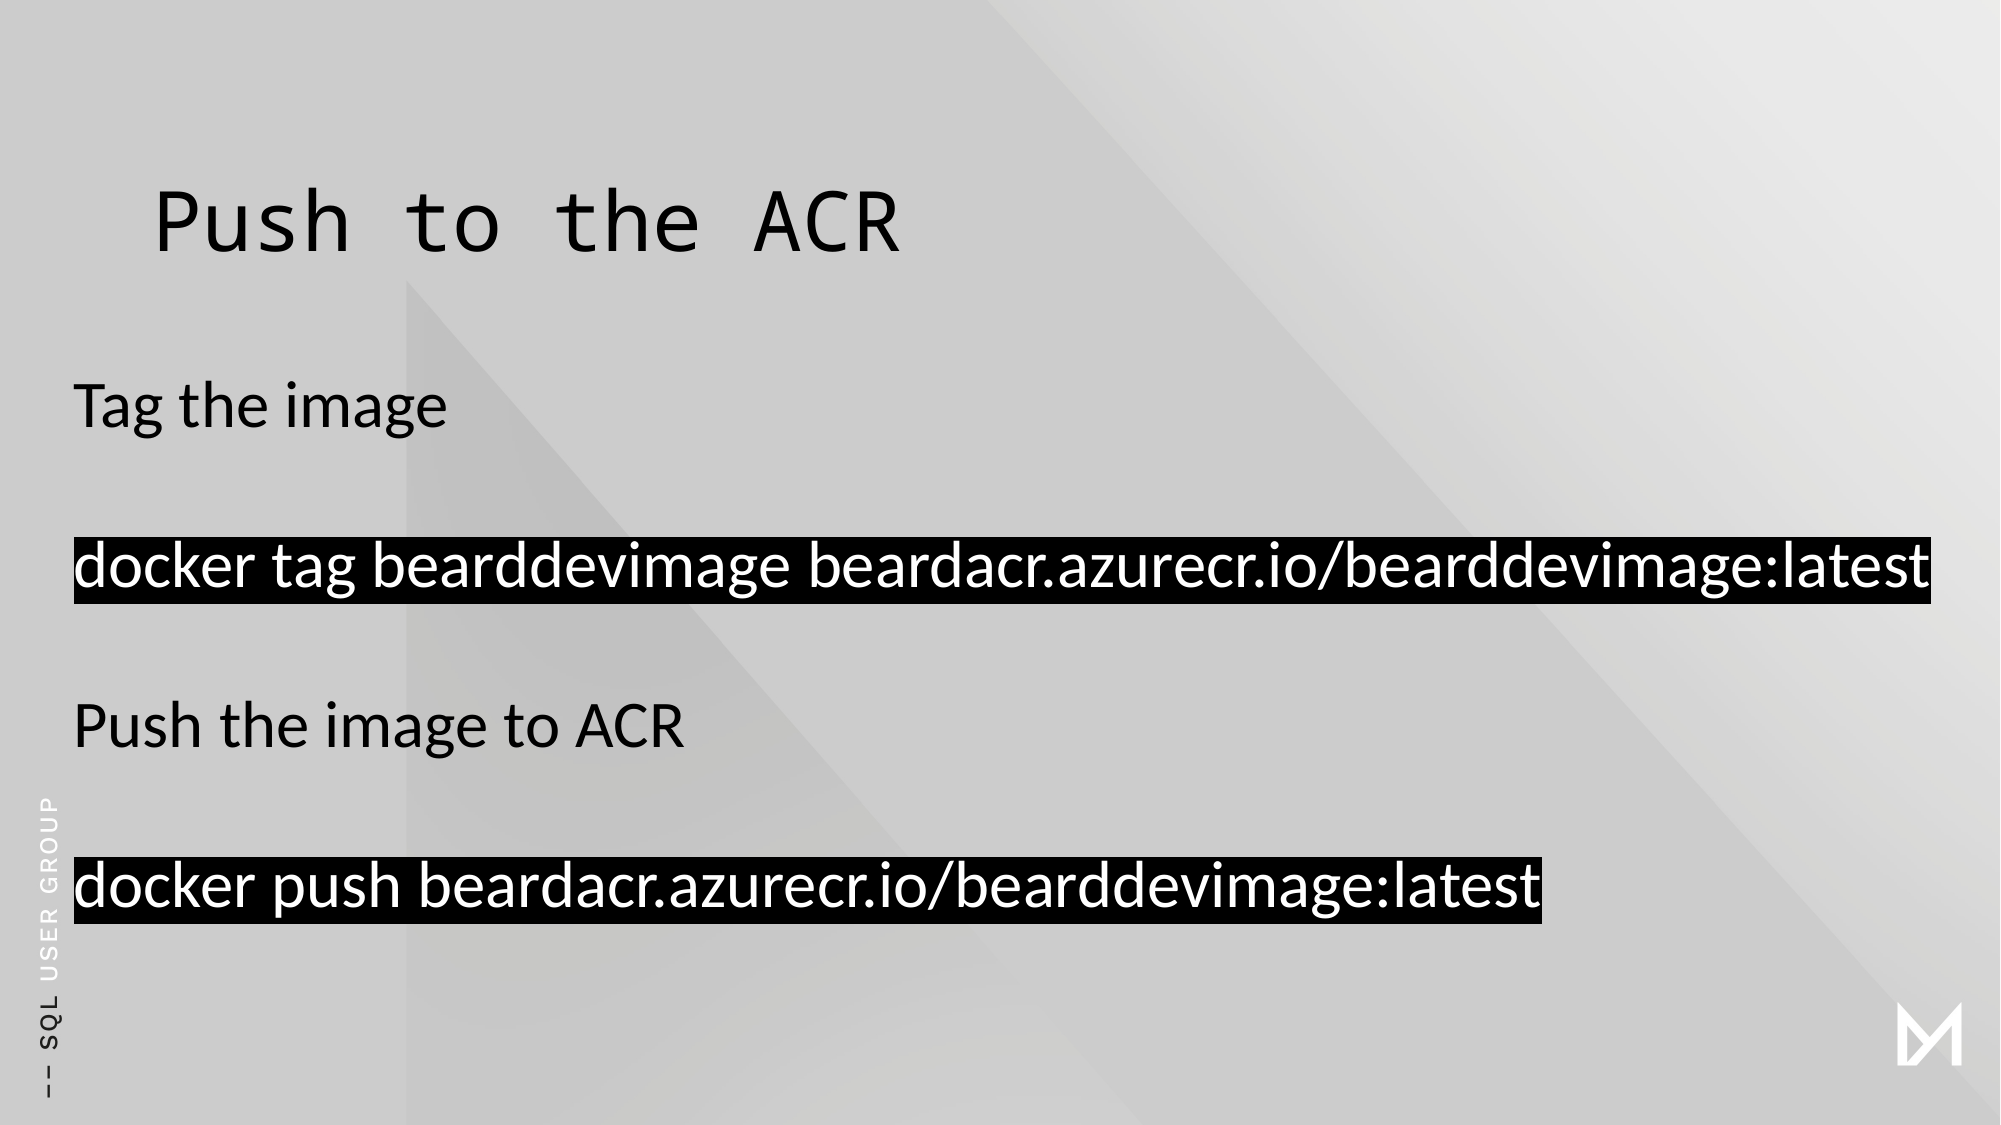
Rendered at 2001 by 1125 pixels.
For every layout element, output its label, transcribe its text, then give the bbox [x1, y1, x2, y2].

text_box Tag the image docker tag bearddevimage beardacr.azurecr.io/bearddevimage:latest Push the image to ACR docker push beardacr.azurecr.io/bearddevimage:latest [58, 353, 1990, 928]
title Push to the ACR [137, 59, 1863, 278]
picture [0, 0, 2001, 1125]
